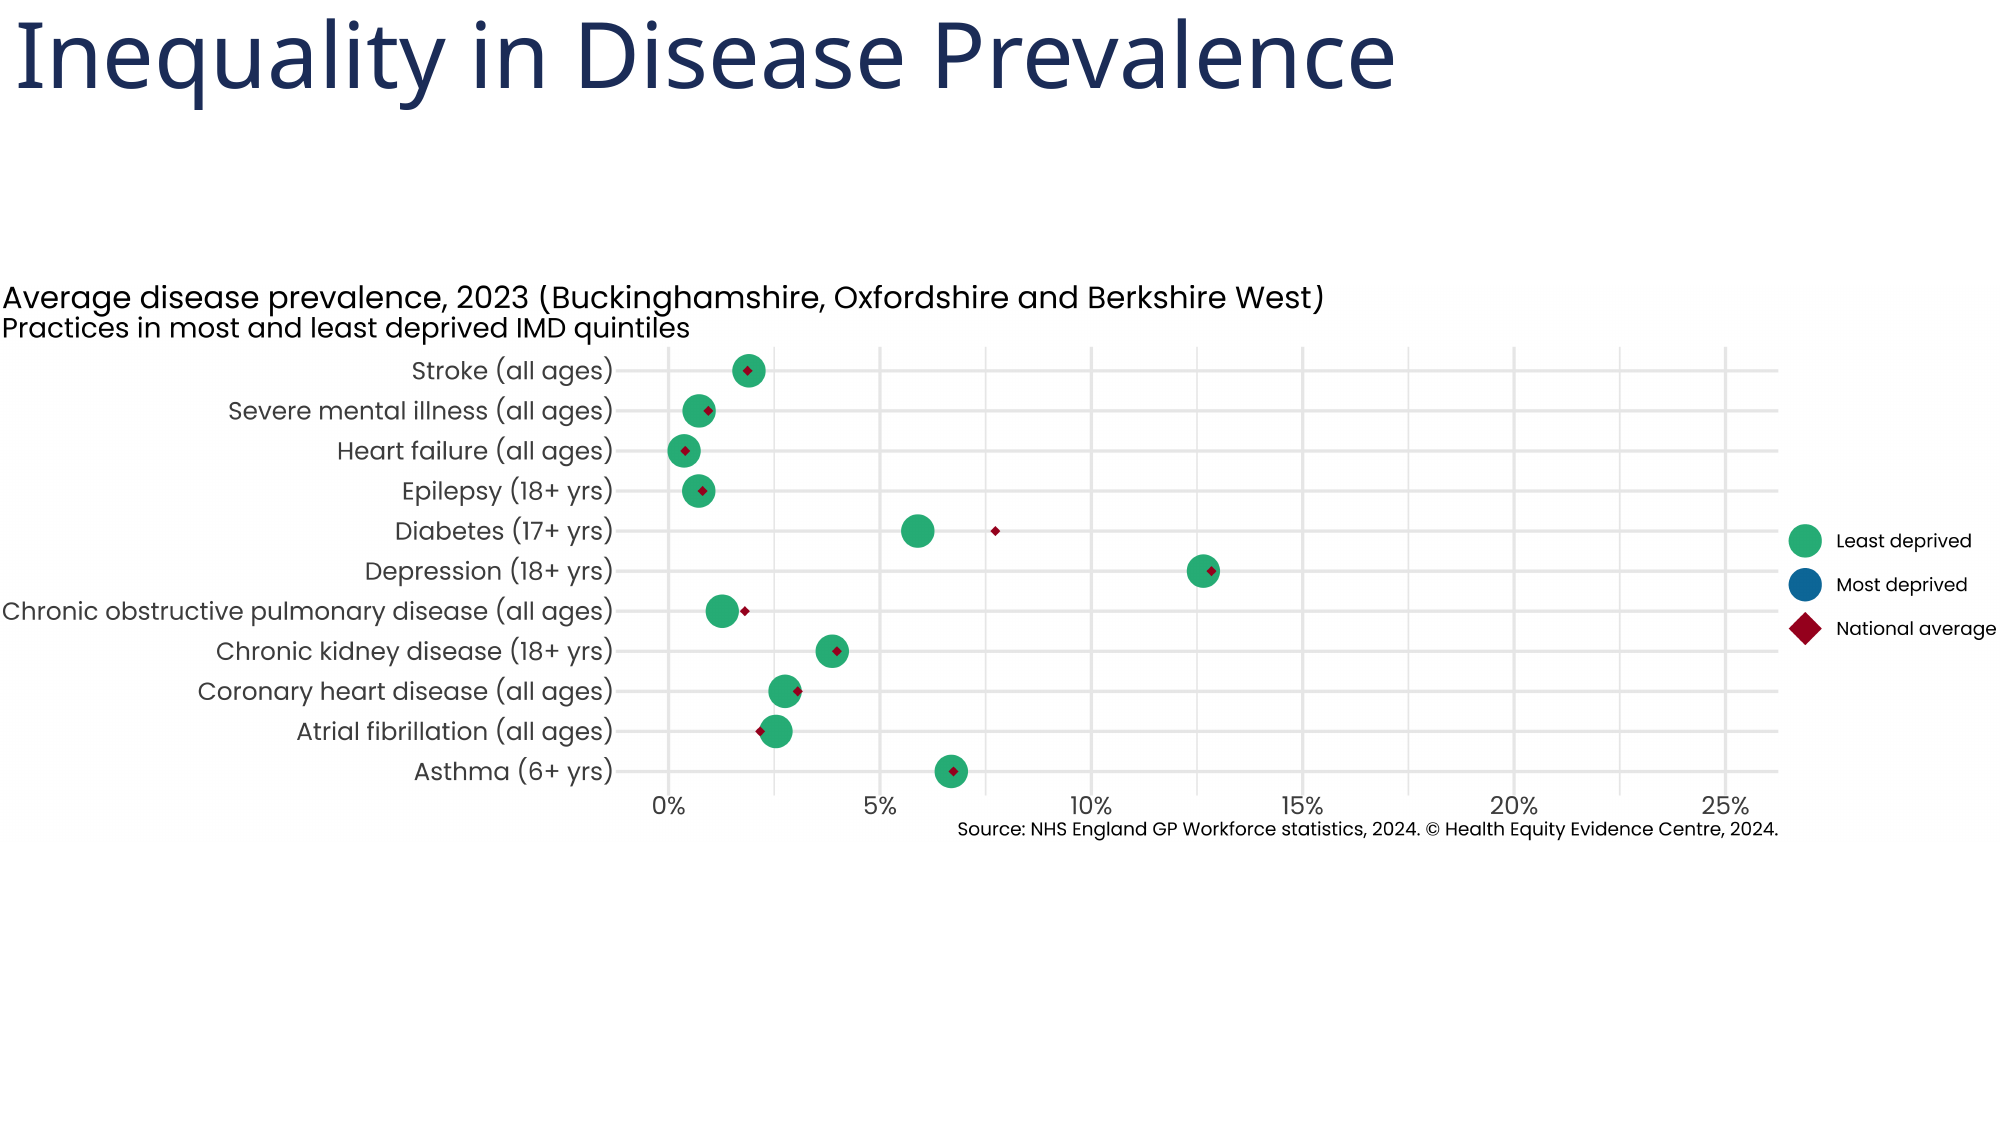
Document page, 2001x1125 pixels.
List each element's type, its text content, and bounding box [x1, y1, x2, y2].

title Inequality in Disease Prevalence [0, 0, 2000, 119]
picture [0, 284, 2000, 843]
